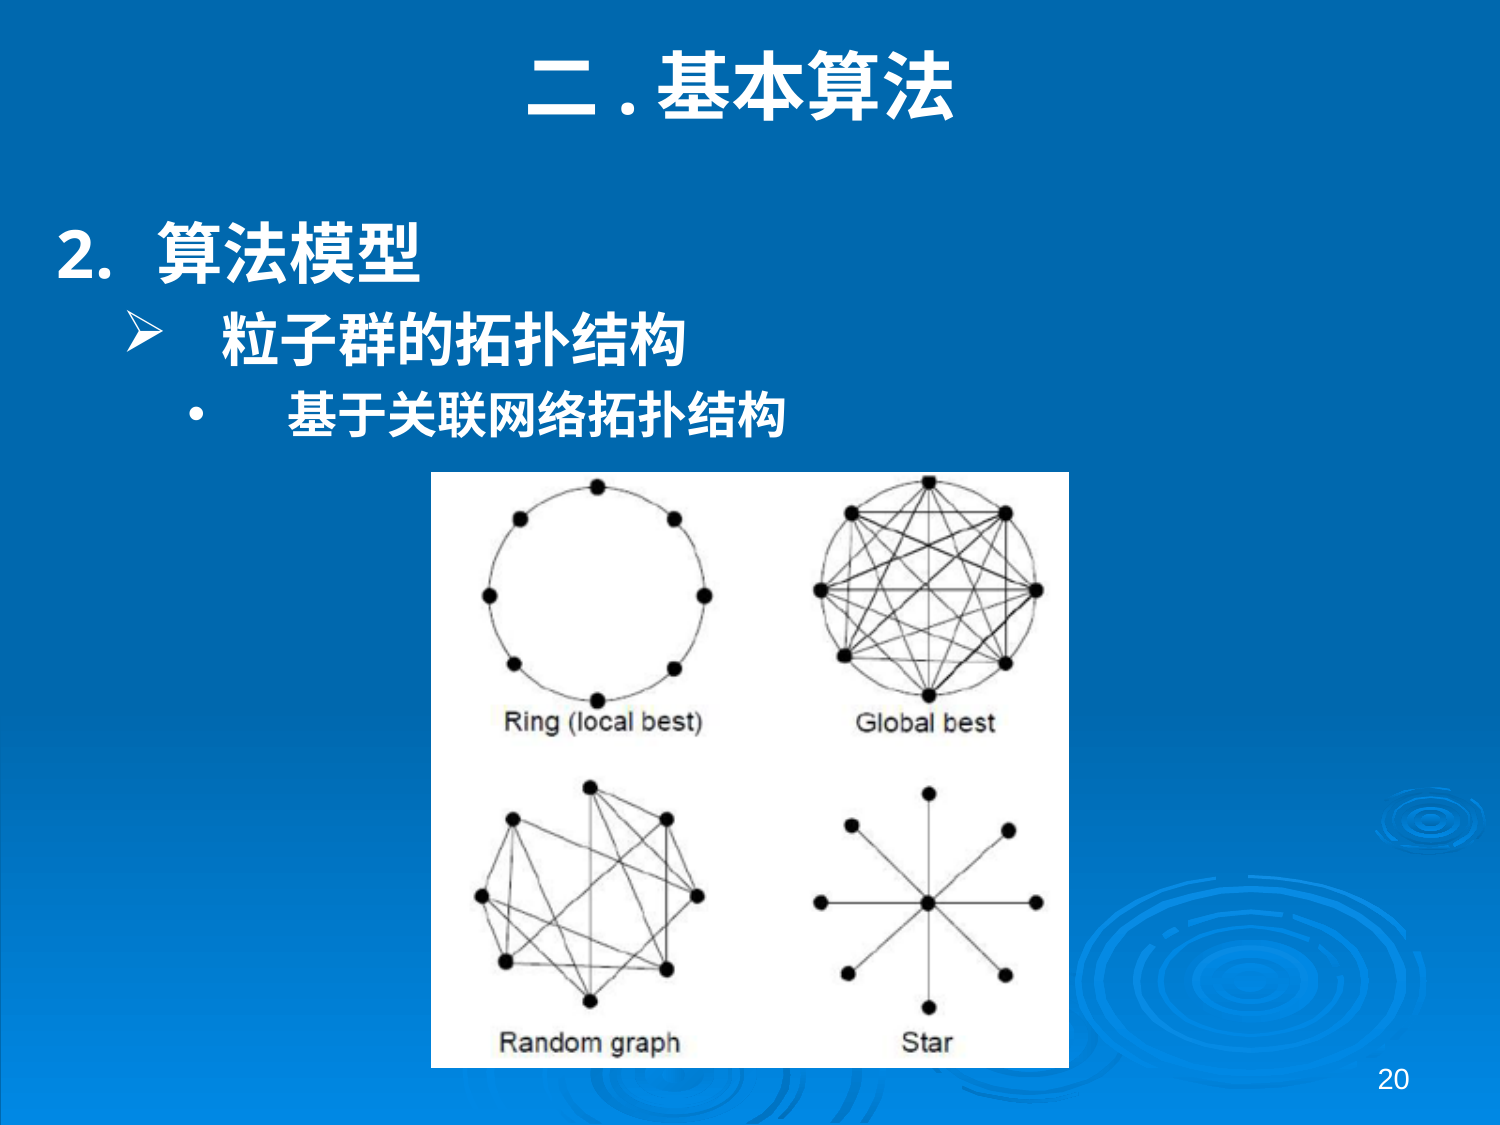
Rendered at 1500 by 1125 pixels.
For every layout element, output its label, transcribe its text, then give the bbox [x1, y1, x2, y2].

title 二.基本算法 [33, 30, 1448, 138]
picture [430, 472, 1070, 1068]
slide_number 20 [1074, 1059, 1426, 1103]
list 算法模型 粒子群的拓扑结构 基于关联网络拓扑结构 [40, 219, 1460, 1059]
